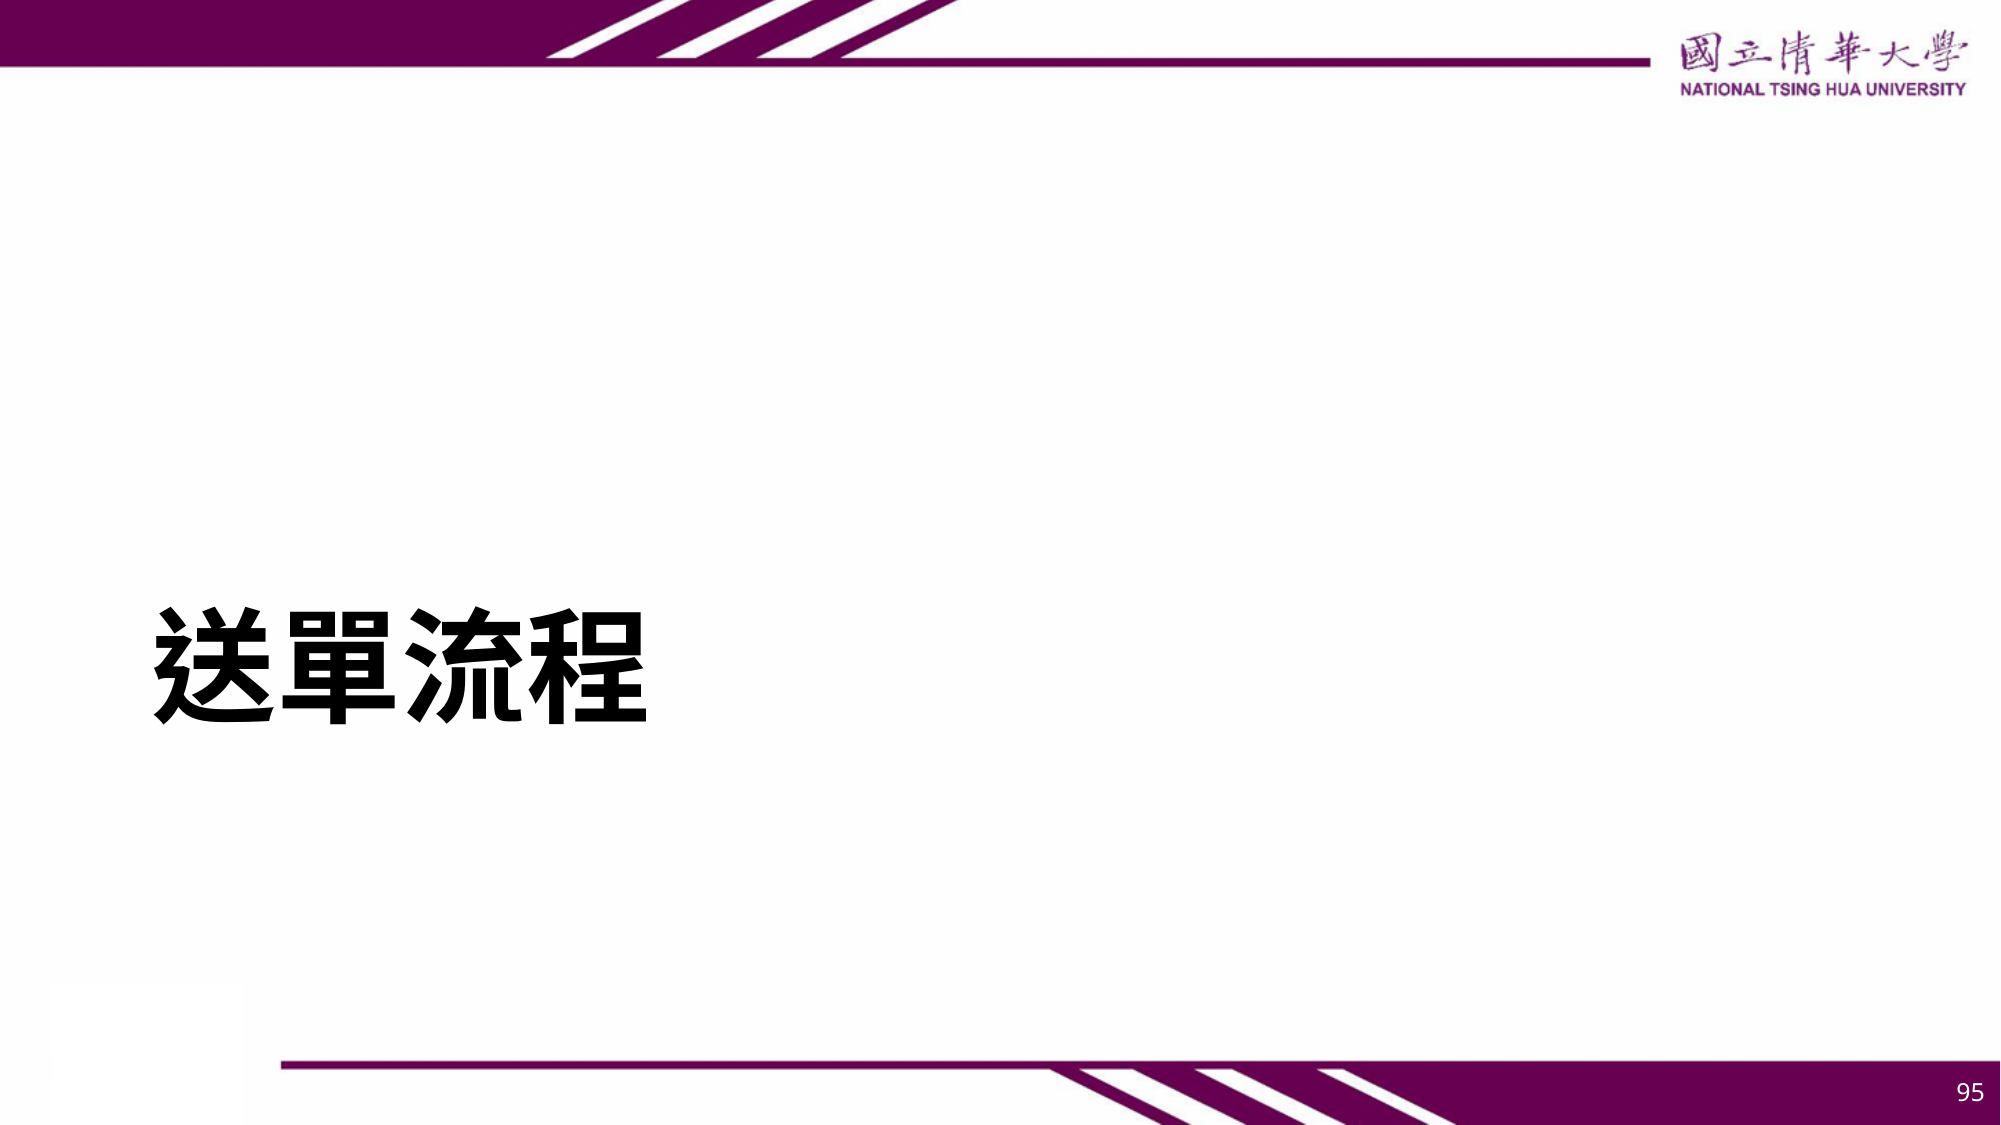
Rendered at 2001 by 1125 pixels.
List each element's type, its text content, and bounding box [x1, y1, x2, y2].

title 送單流程 [136, 280, 1862, 749]
slide_number 95 [1550, 1063, 2000, 1124]
picture [0, 0, 2001, 1125]
